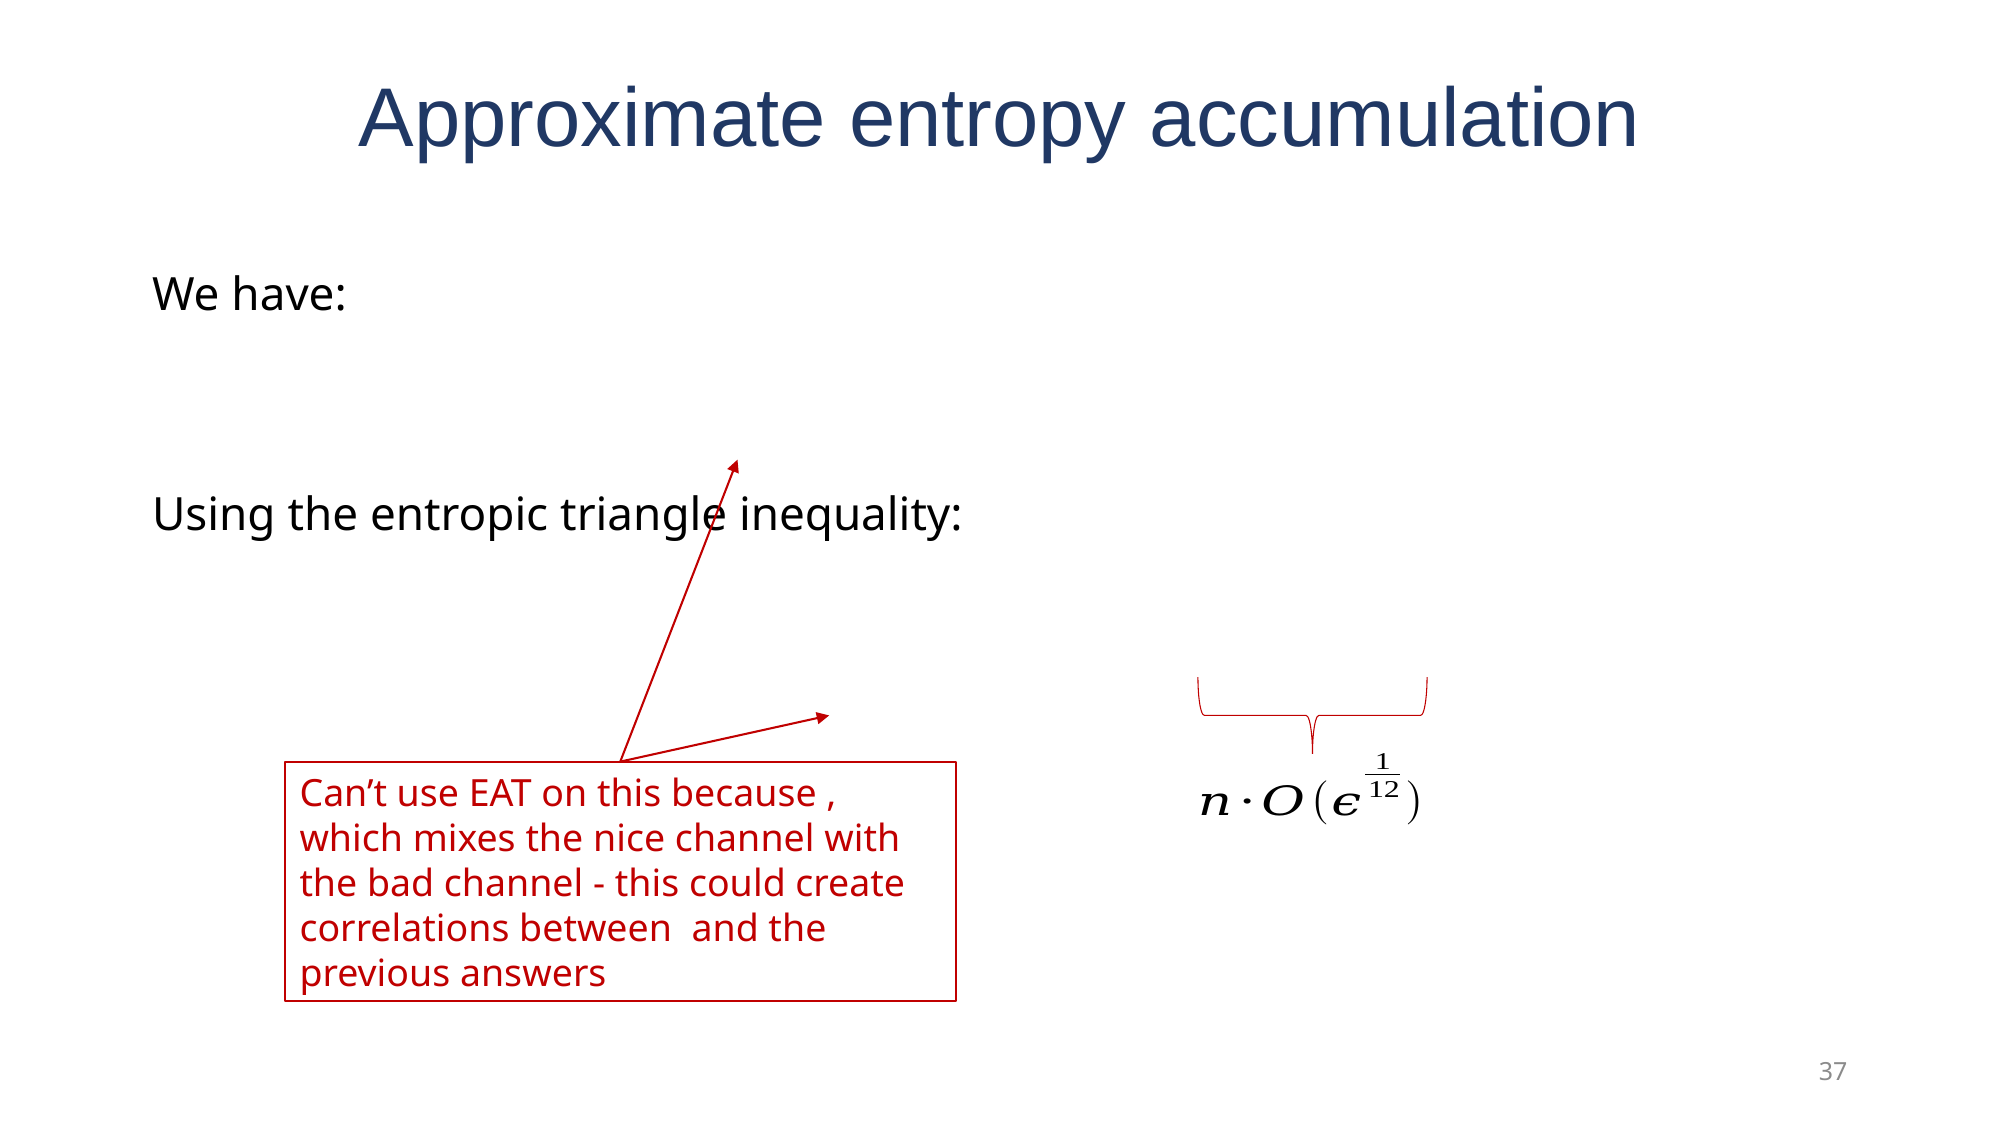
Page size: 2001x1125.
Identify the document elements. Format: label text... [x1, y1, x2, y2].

title Approximate entropy accumulation [137, 59, 1863, 180]
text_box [738, 715, 830, 762]
slide_number 37 [1412, 1042, 1863, 1103]
text_box [1197, 677, 1428, 754]
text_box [620, 459, 738, 762]
